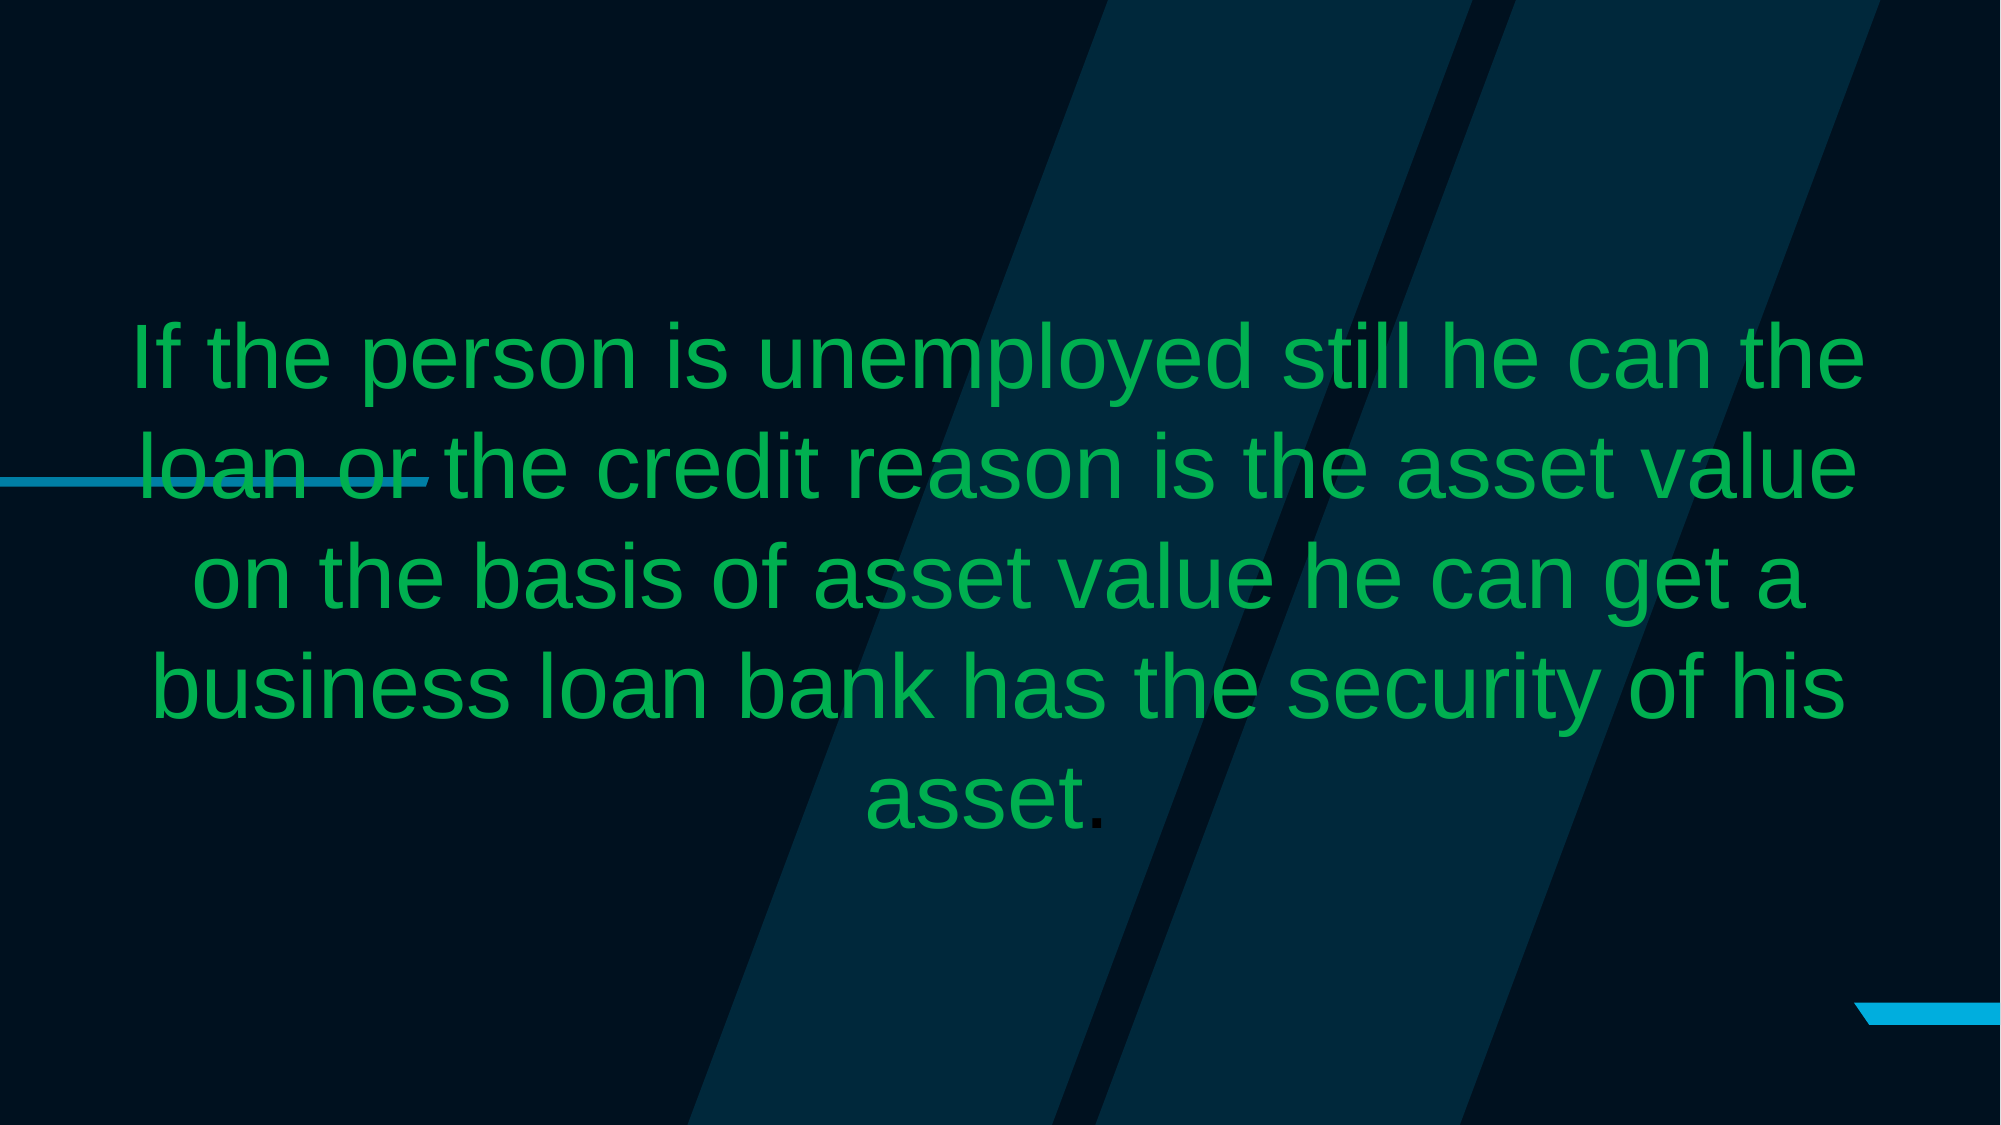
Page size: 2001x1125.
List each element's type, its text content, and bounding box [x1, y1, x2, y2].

text_box If the person is unemployed still he can the loan or the credit reason is the asset value on the basis of asset value he can get a business loan bank has the security of his asset. [99, 296, 1900, 847]
